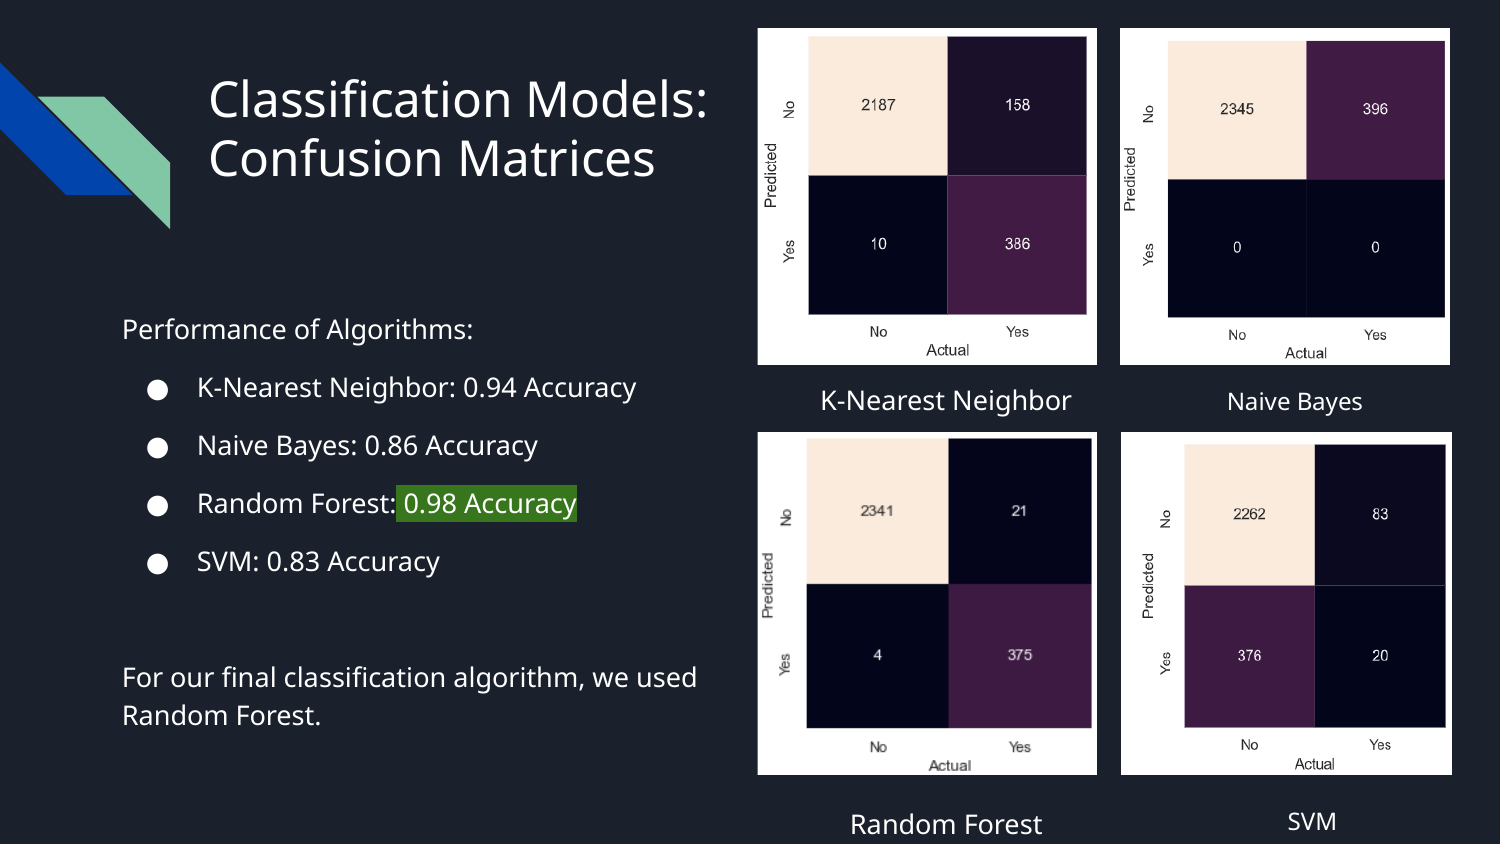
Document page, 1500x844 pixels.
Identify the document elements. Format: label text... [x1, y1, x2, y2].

title Classification Models: Confusion Matrices [193, 52, 752, 203]
list Performance of Algorithms: K-Nearest Neighbor: 0.94 Accuracy Naive Bayes: 0.86 Accuracy Random Forest: 0.98 Accuracy SVM: 0.83 Accuracy For our final classification algorithm, we used Random Forest. [106, 250, 719, 788]
list Naive Bayes [1130, 367, 1460, 431]
list K-Nearest Neighbor [788, 363, 1104, 434]
list SVM [1149, 787, 1476, 844]
text_box Random Forest [785, 787, 1107, 844]
picture [1119, 28, 1450, 366]
picture [757, 432, 1098, 775]
picture [757, 28, 1098, 366]
picture [1121, 432, 1452, 775]
